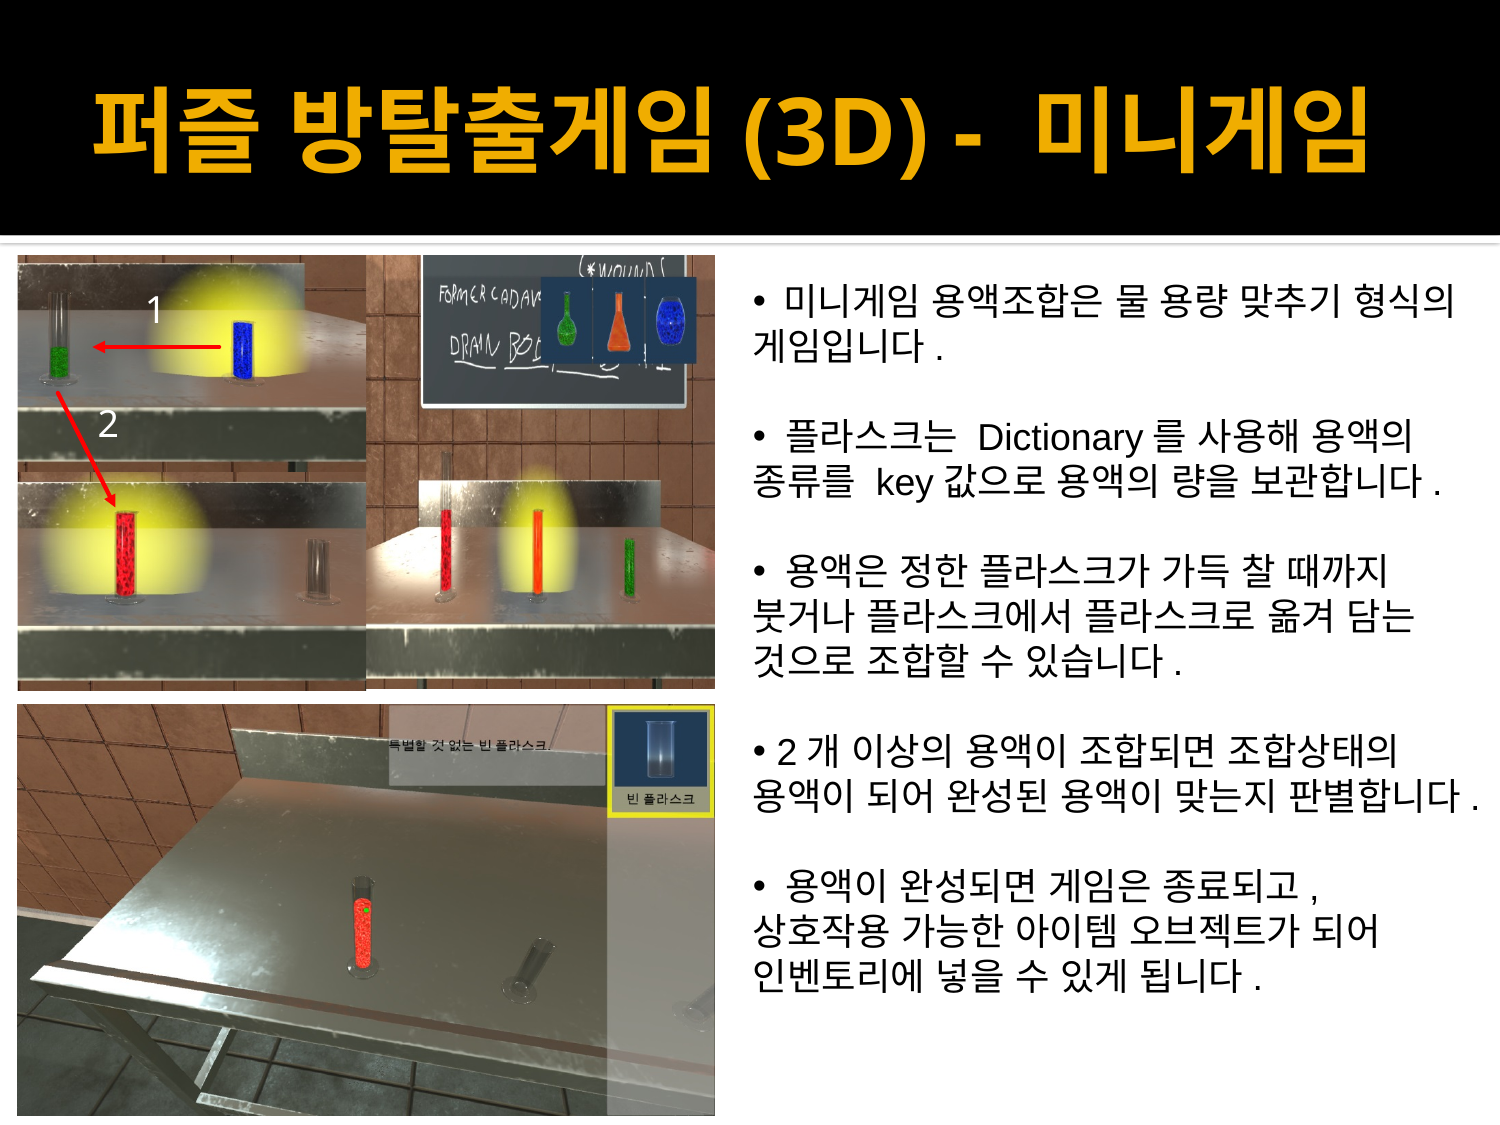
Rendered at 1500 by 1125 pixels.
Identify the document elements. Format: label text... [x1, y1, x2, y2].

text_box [17, 255, 715, 691]
text_box 미니게임 용액조합은 물 용량 맞추기 형식의 게임입니다. 플라스크는 Dictionary를 사용해 용액의 종류를 key값으로 용액의 량을 보관합니다. 용액은 정한 플라스크가 가득 찰 때까지 붓거나 플라스크에서 플라스크로 옮겨 담는 것으로 조합할 수 있습니다. 2개 이상의 용액이 조합되면 조합상태의 용액이 되어 완성된 용액이 맞는지 판별합니다. 용액이 완성되면 게임은 종료되고, 상호작용 가능한 아이템 오브젝트가 되어 인벤토리에 넣을 수 있게 됩니다. [738, 270, 1483, 1006]
title 퍼즐 방탈출게임(3D) - 미니게임 [75, 25, 1425, 231]
picture [17, 704, 715, 1116]
